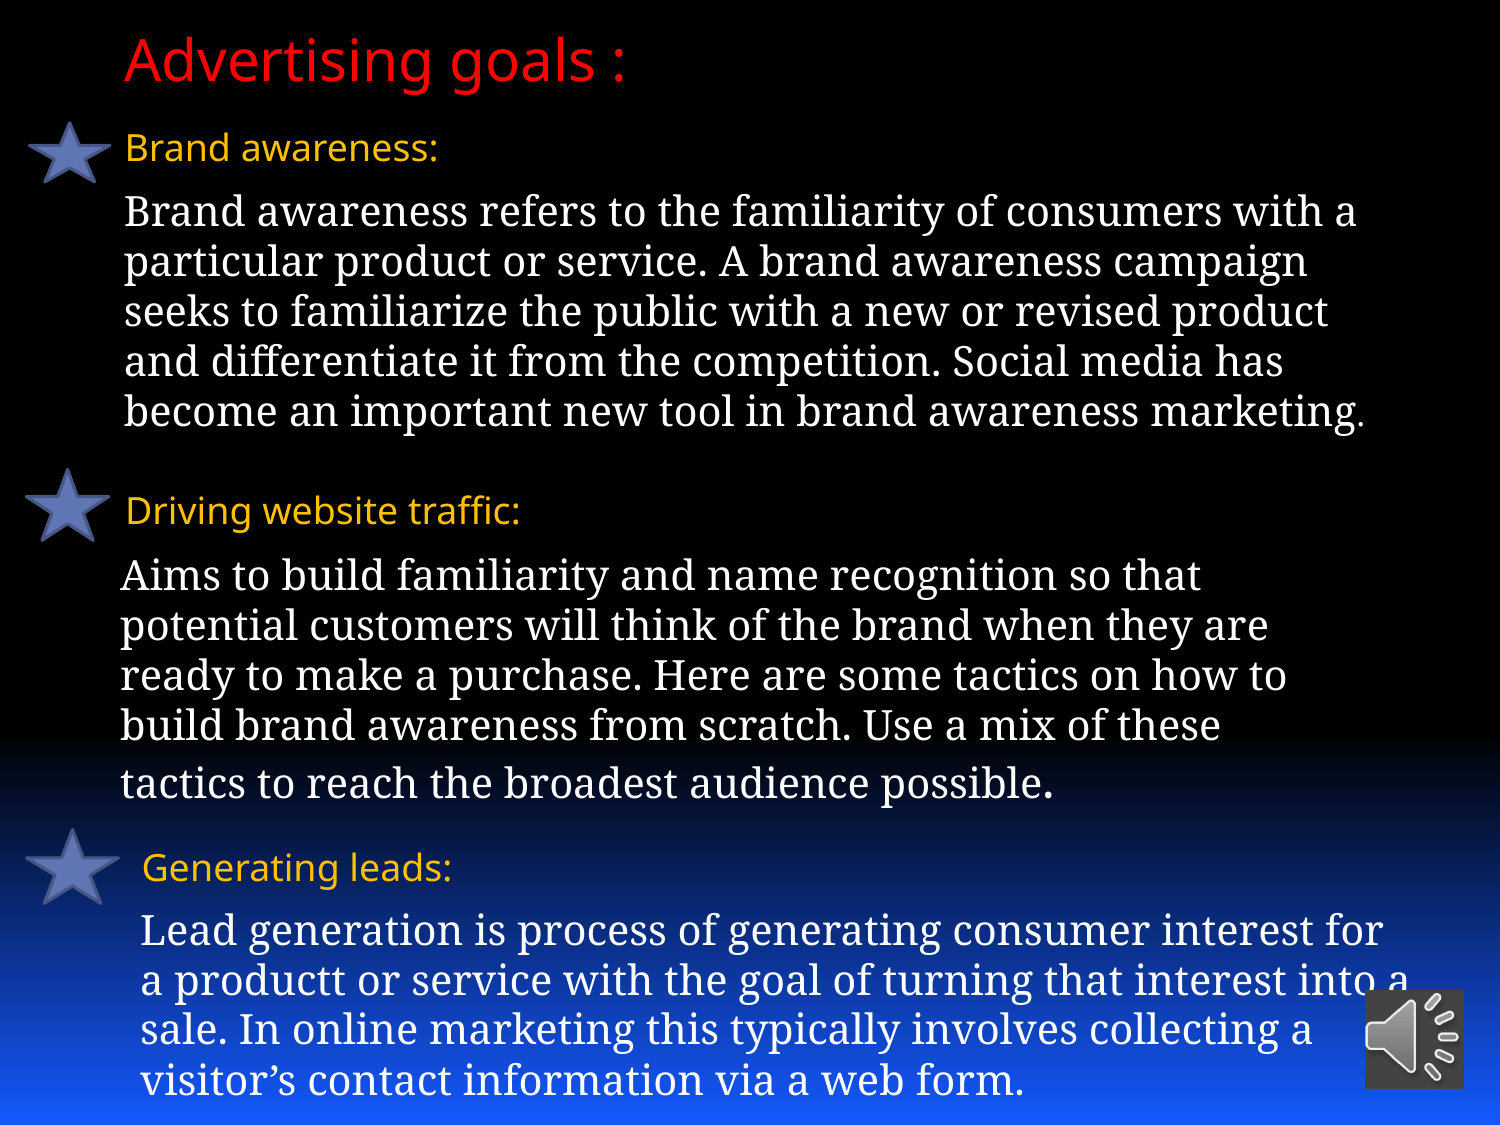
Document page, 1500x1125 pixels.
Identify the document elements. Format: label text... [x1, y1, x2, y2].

text_box Generating leads: [126, 836, 1238, 895]
text_box [24, 467, 110, 542]
text_box Aims to build familiarity and name recognition so that potential customers will think of the brand when they are ready to make a purchase. Here are some tactics on how to build brand awareness from scratch. Use a mix of these tactics to reach the broadest audience possible. [105, 541, 1370, 817]
text_box [25, 828, 120, 905]
text_box Lead generation is process of generating consumer interest for a productt or service with the goal of turning that interest into a sale. In online marketing this typically involves collecting a visitor’s contact information via a web form. [125, 895, 1428, 1111]
text_box Advertising goals : [109, 16, 1162, 101]
text_box Driving website traffic: [110, 479, 730, 540]
text_box [27, 121, 109, 184]
picture [1364, 989, 1465, 1090]
text_box Brand awareness: [109, 116, 904, 177]
text_box Brand awareness refers to the familiarity of consumers with a particular product or service. A brand awareness campaign seeks to familiarize the public with a new or revised product and differentiate it from the competition. Social media has become an important new tool in brand awareness marketing. [108, 176, 1399, 442]
